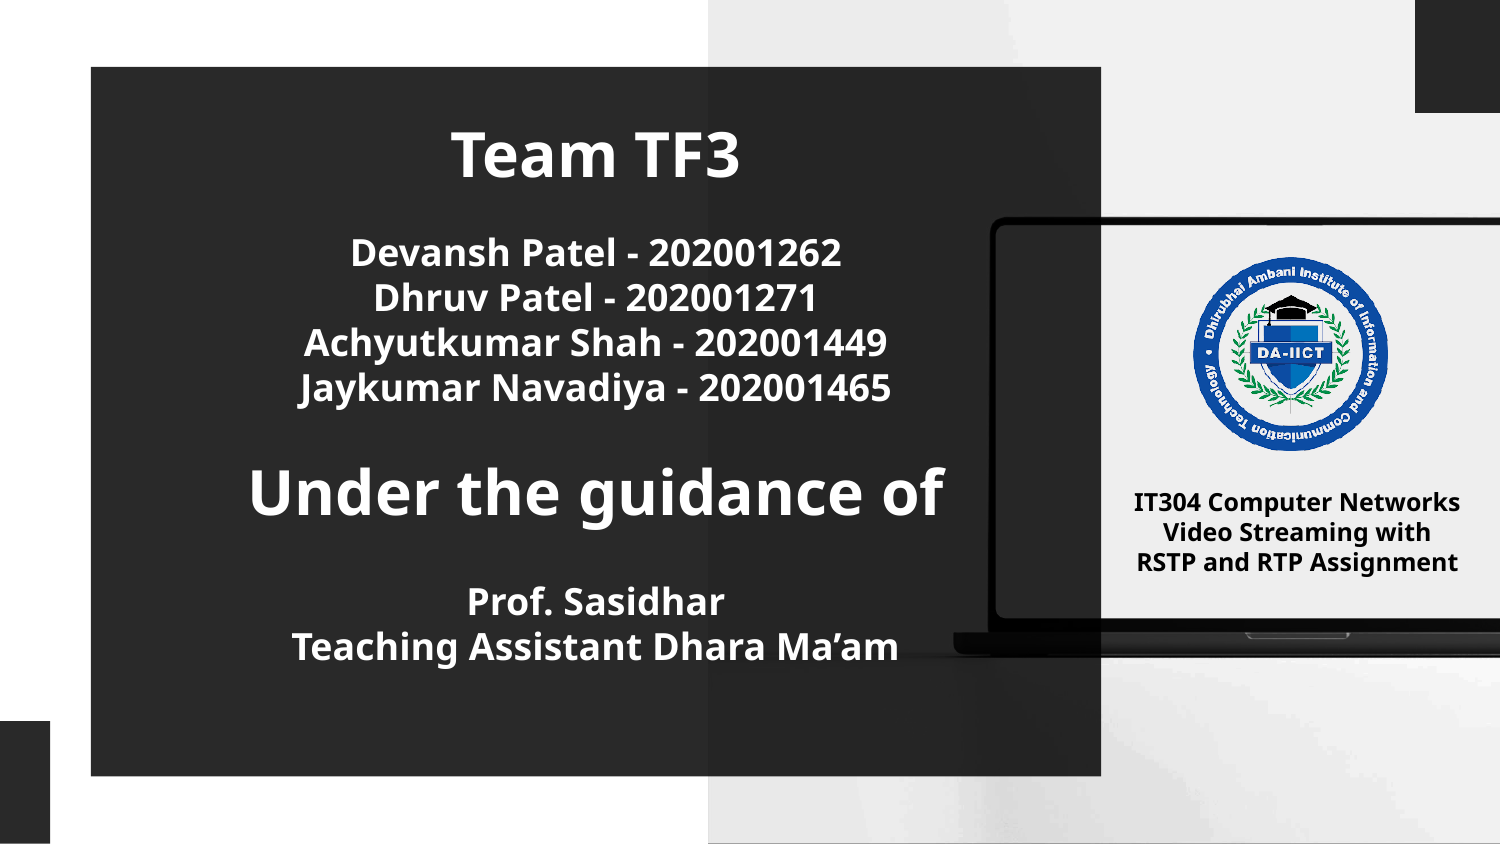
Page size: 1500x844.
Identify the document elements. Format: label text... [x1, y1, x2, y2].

title Devansh Patel - 202001262 Dhruv Patel - 202001271 Achyutkumar Shah - 202001449 Jaykumar Navadiya - 202001465 [240, 214, 703, 428]
title Under the guidance of [93, 438, 703, 553]
picture [708, 0, 1500, 844]
title Team TF3 [371, 100, 703, 214]
text_box [90, 66, 703, 777]
title Prof. Sasidhar Teaching Assistant Dhara Ma’am [240, 563, 703, 777]
text_box [0, 721, 51, 844]
